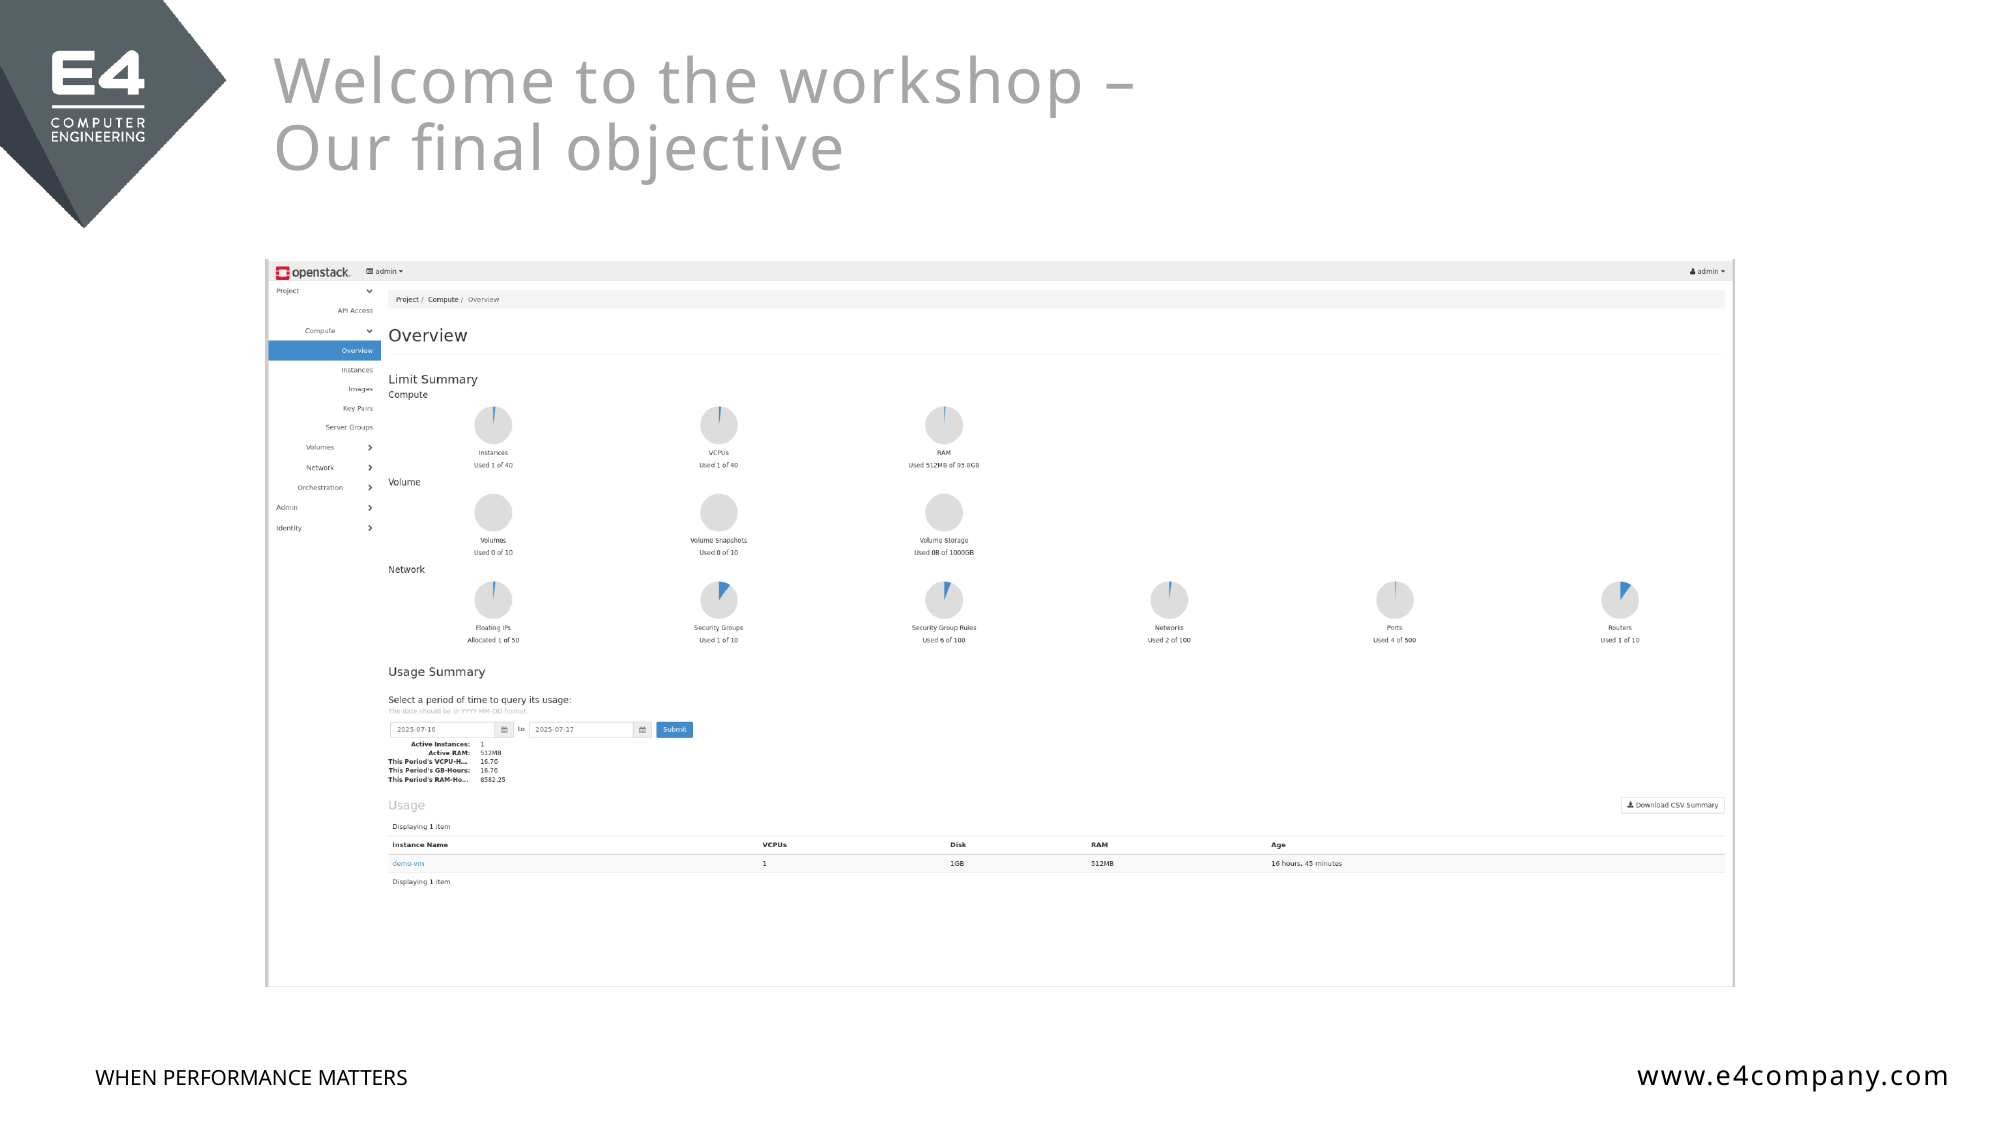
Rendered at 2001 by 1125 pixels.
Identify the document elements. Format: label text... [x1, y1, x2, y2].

picture [265, 259, 1735, 987]
title Welcome to the workshop – Our final objective [258, 41, 1519, 260]
picture [0, 0, 228, 230]
